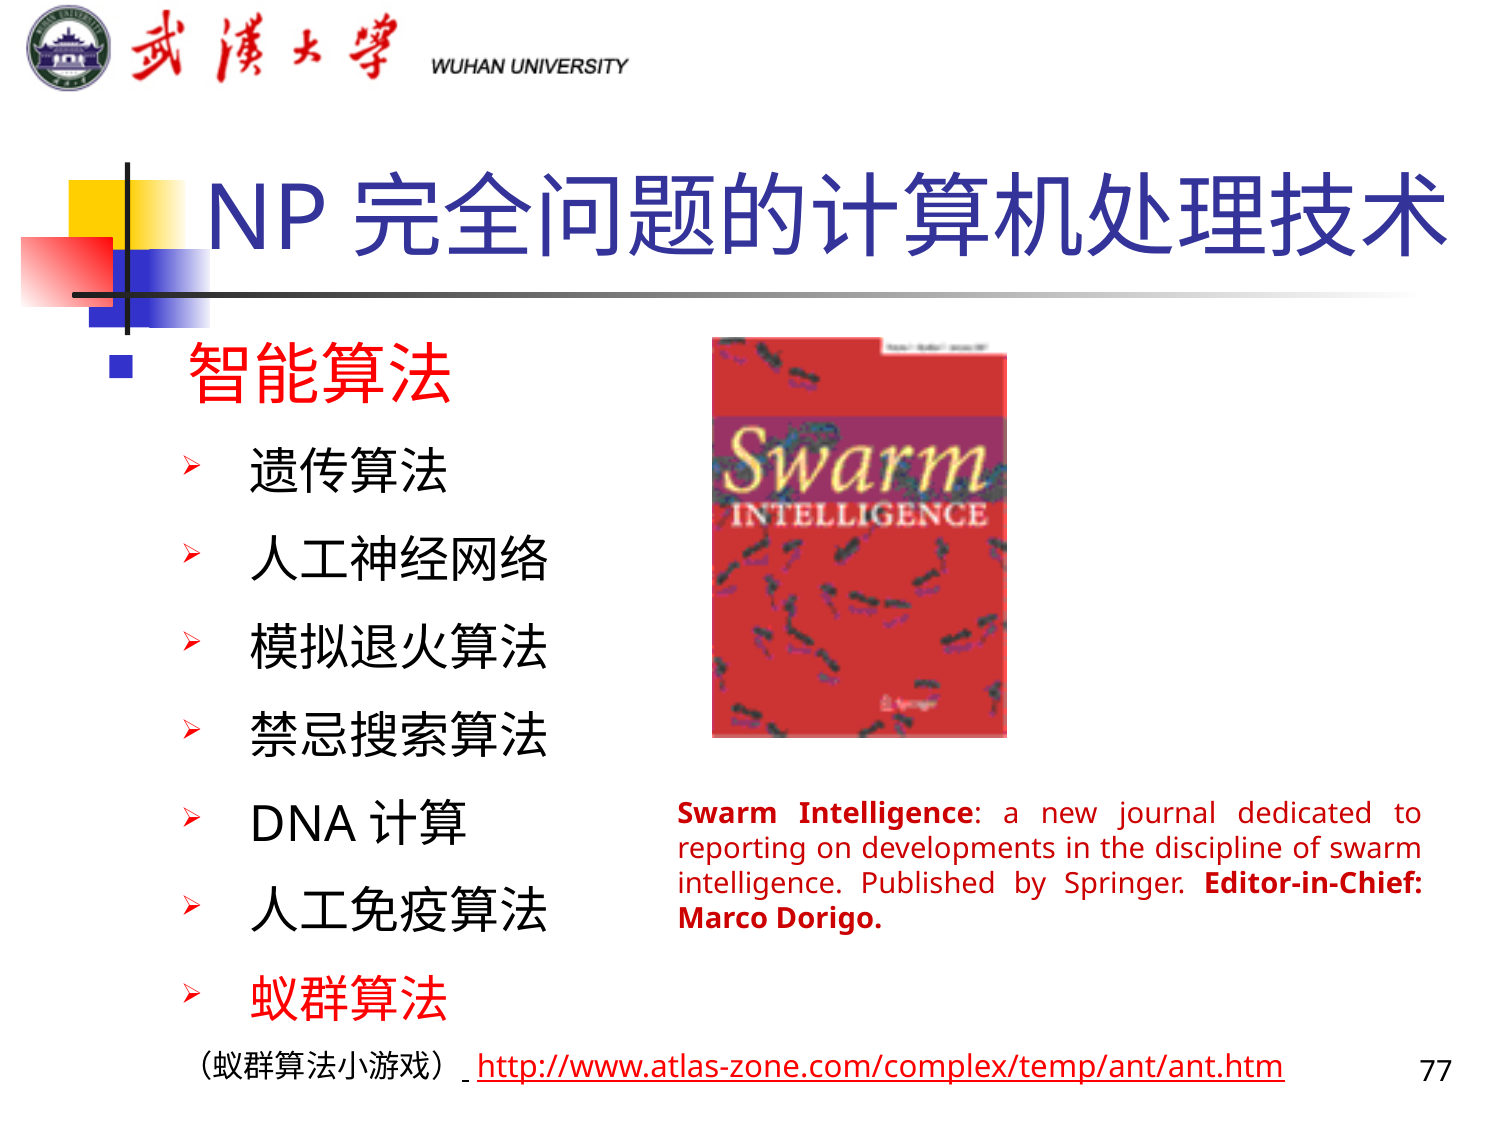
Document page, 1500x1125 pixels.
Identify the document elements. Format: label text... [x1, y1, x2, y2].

title NP完全问题的计算机处理技术 [188, 35, 1468, 275]
picture [0, 0, 643, 93]
list 智能算法 遗传算法 人工神经网络 模拟退火算法 禁忌搜索算法 DNA计算 人工免疫算法 蚁群算法 （蚁群算法小游戏） http://www.atlas-zone.com/complex/temp/ant/ant.htm [91, 299, 1479, 1125]
slide_number 77 [1155, 1024, 1468, 1100]
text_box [662, 337, 1438, 963]
